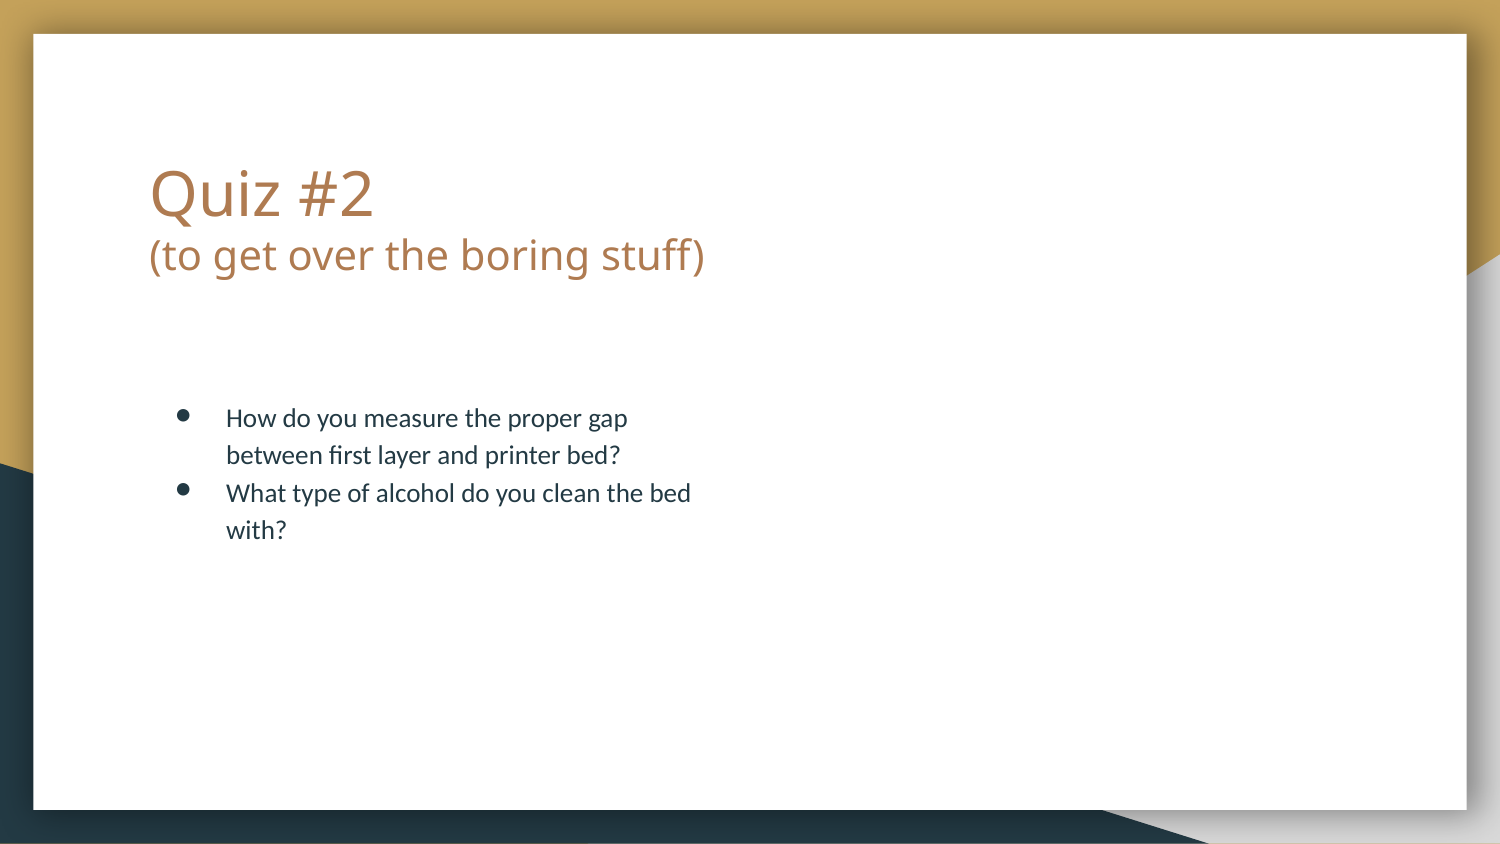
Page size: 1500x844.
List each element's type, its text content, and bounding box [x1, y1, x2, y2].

list How do you measure the proper gap between first layer and printer bed? What type of alcohol do you clean the bed with? [136, 380, 745, 729]
title Quiz #2 (to get over the boring stuff) [134, 138, 743, 366]
